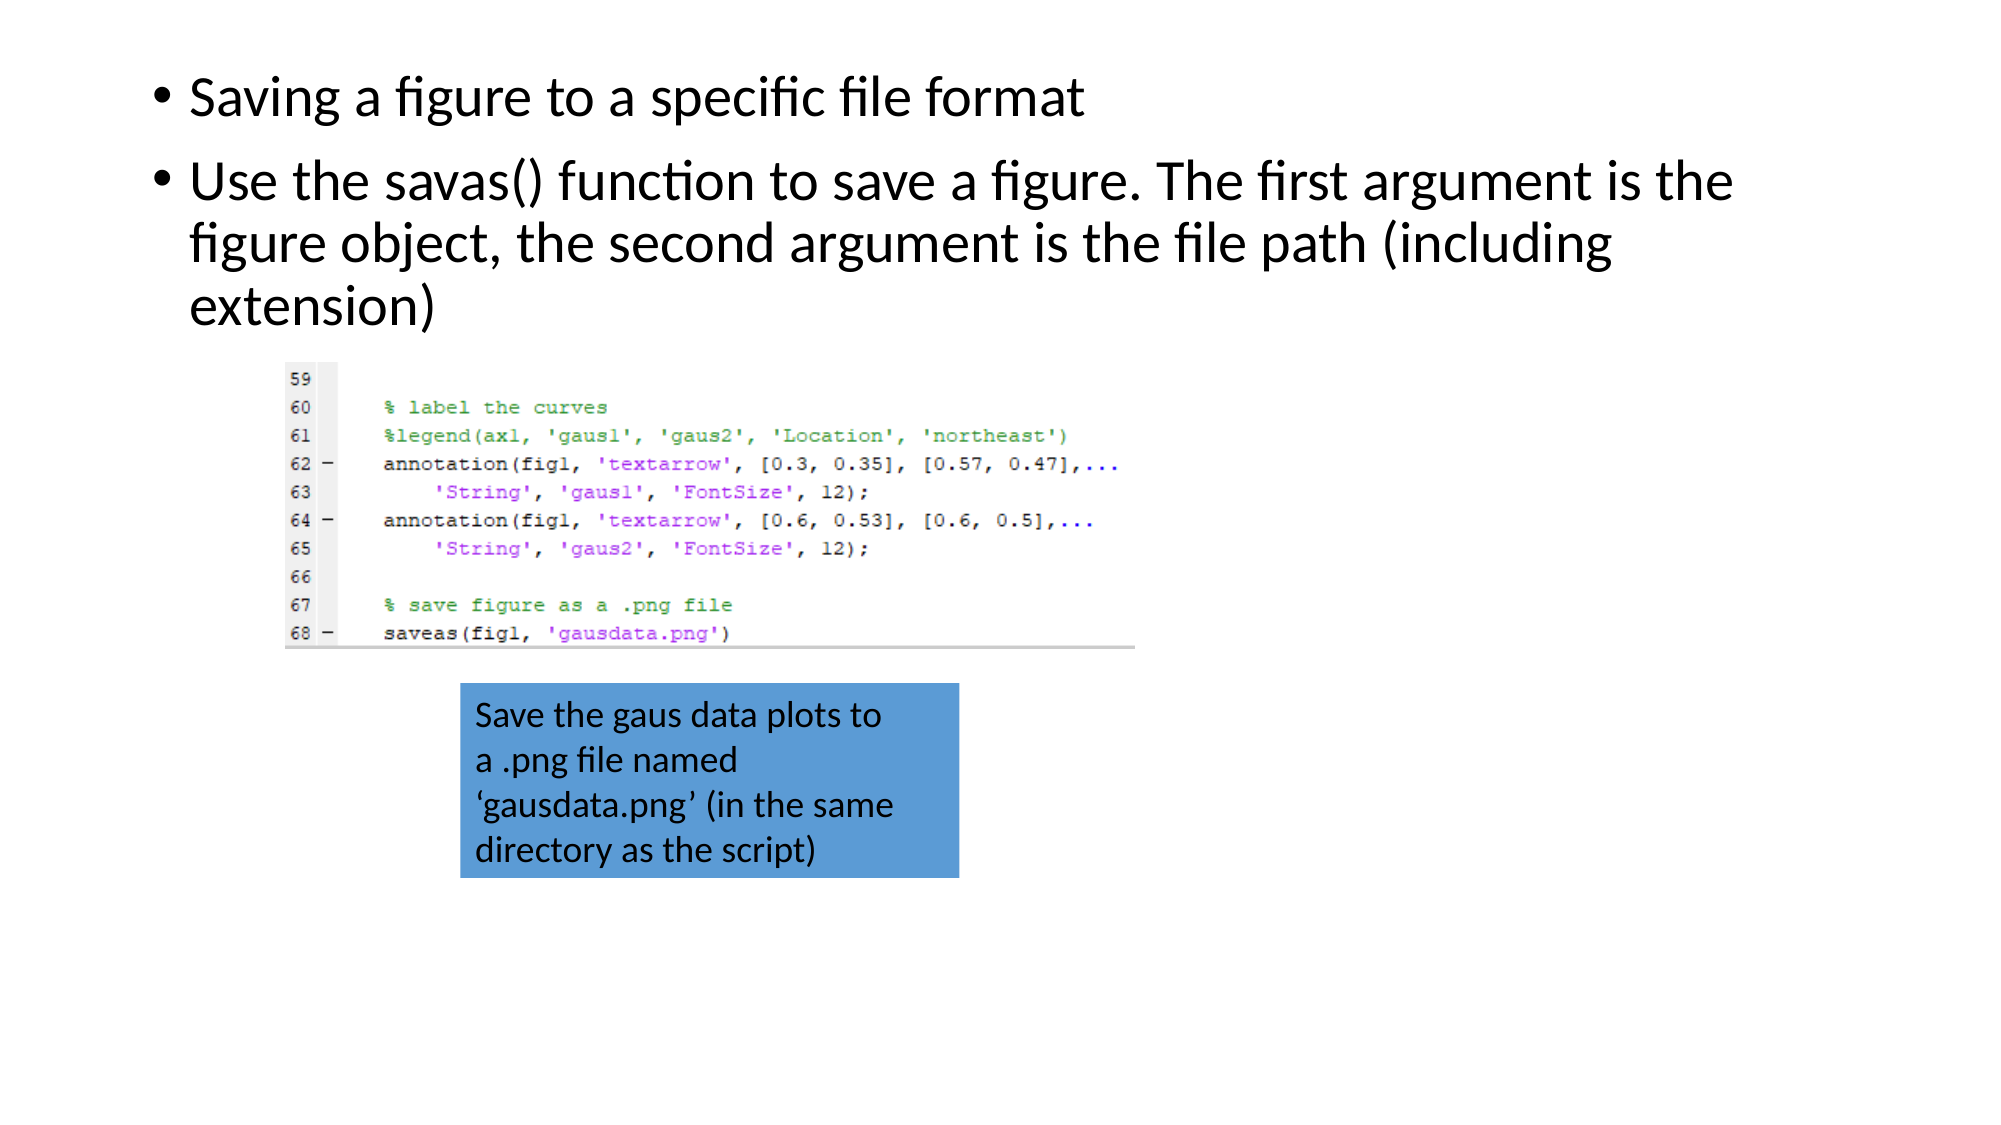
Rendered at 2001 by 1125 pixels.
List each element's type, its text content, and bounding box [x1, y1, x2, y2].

text_box Save the gaus data plots to a .png file named ‘gausdata.png’ (in the same directory as the script) [460, 683, 960, 878]
list Saving a figure to a specific file format Use the savas() function to save a figure. The first argument is the figure object, the second argument is the file path (including extension) [137, 58, 1861, 1108]
picture [284, 362, 1135, 649]
